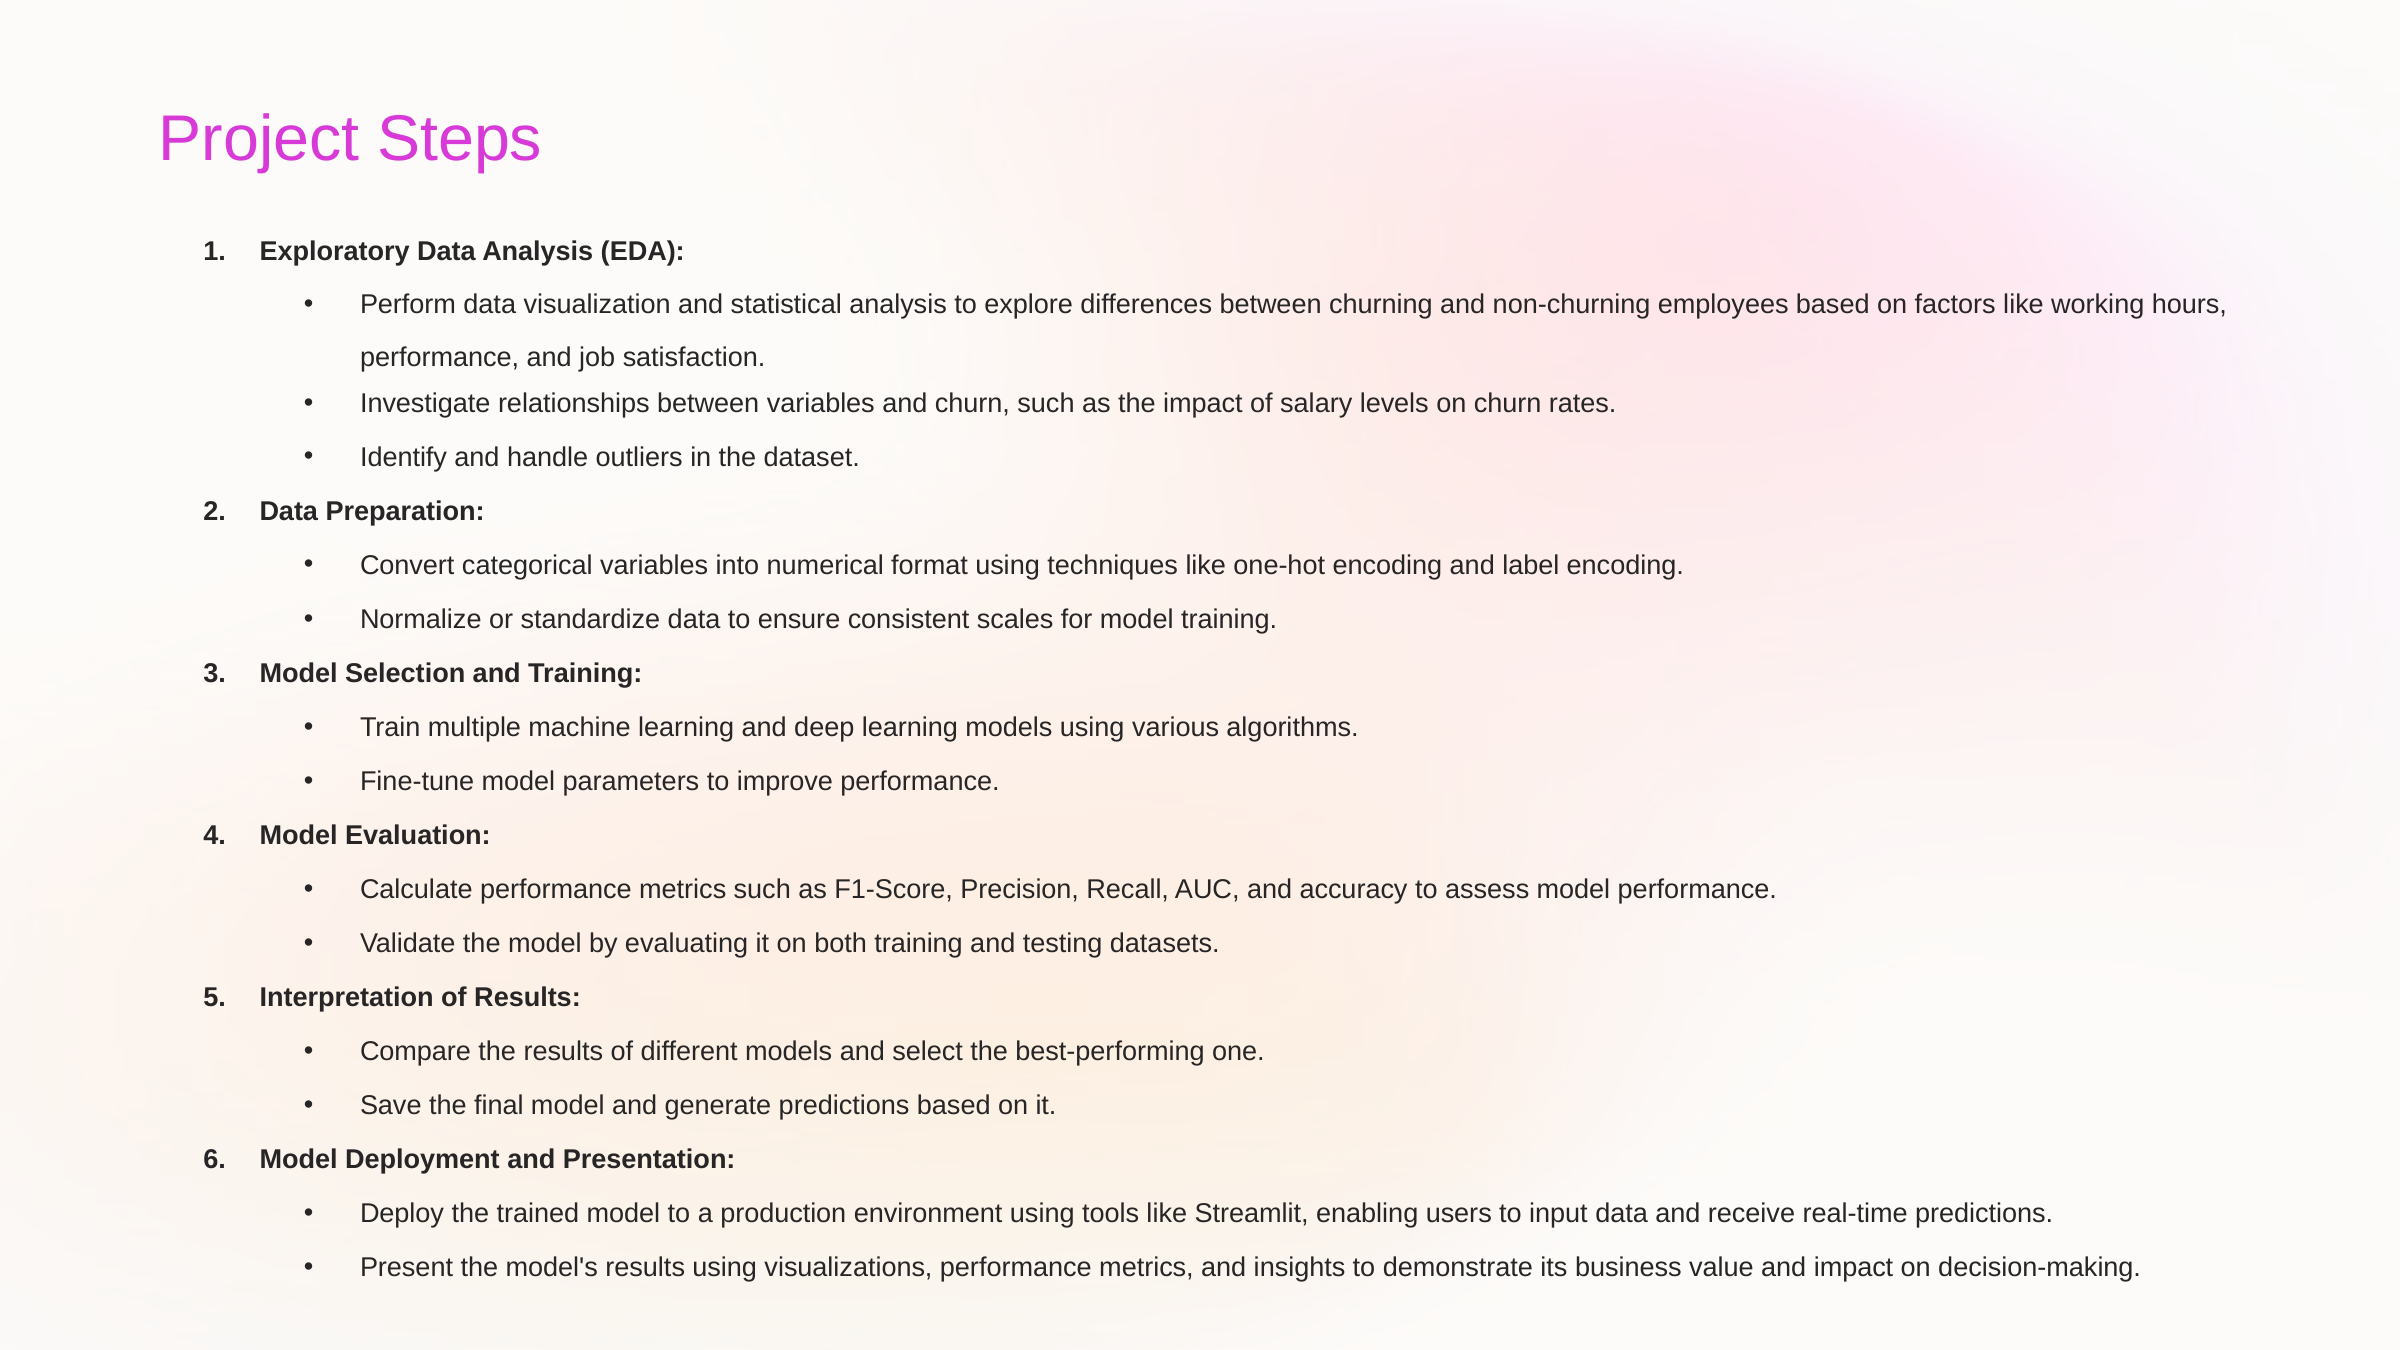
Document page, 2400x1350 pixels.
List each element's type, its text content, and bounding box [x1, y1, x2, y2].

text_box Present the model's results using visualizations, performance metrics, and insights to demonstrate its business value and impact on decision-making. [247, 1229, 2241, 1275]
text_box Train multiple machine learning and deep learning models using various algorithms. [247, 689, 2241, 734]
text_box Investigate relationships between variables and churn, such as the impact of salary levels on churn rates. [247, 365, 2241, 410]
text_box Perform data visualization and statistical analysis to explore differences between churning and non-churning employees based on factors like working hours, performance, and job satisfaction. [247, 267, 2241, 356]
text_box Model Deployment and Presentation: [203, 1121, 2242, 1167]
text_box Model Evaluation: [203, 797, 2242, 843]
text_box Deploy the trained model to a production environment using tools like Streamlit, enabling users to input data and receive real-time predictions. [247, 1175, 2241, 1221]
text_box Fine-tune model parameters to improve performance. [247, 743, 2241, 789]
text_box Interpretation of Results: [203, 959, 2242, 1005]
text_box Model Selection and Training: [203, 635, 2242, 681]
text_box Normalize or standardize data to ensure consistent scales for model training. [247, 581, 2241, 626]
text_box Data Preparation: [203, 473, 2242, 518]
text_box Convert categorical variables into numerical format using techniques like one-hot encoding and label encoding. [247, 527, 2241, 572]
text_box Calculate performance metrics such as F1-Score, Precision, Recall, AUC, and accuracy to assess model performance. [247, 851, 2241, 897]
text_box Project Steps [158, 76, 812, 158]
text_box Identify and handle outliers in the dataset. [247, 419, 2241, 464]
text_box Save the final model and generate predictions based on it. [247, 1067, 2241, 1113]
text_box Compare the results of different models and select the best-performing one. [247, 1013, 2241, 1059]
text_box Exploratory Data Analysis (EDA): [203, 213, 2242, 258]
text_box Validate the model by evaluating it on both training and testing datasets. [247, 905, 2241, 951]
